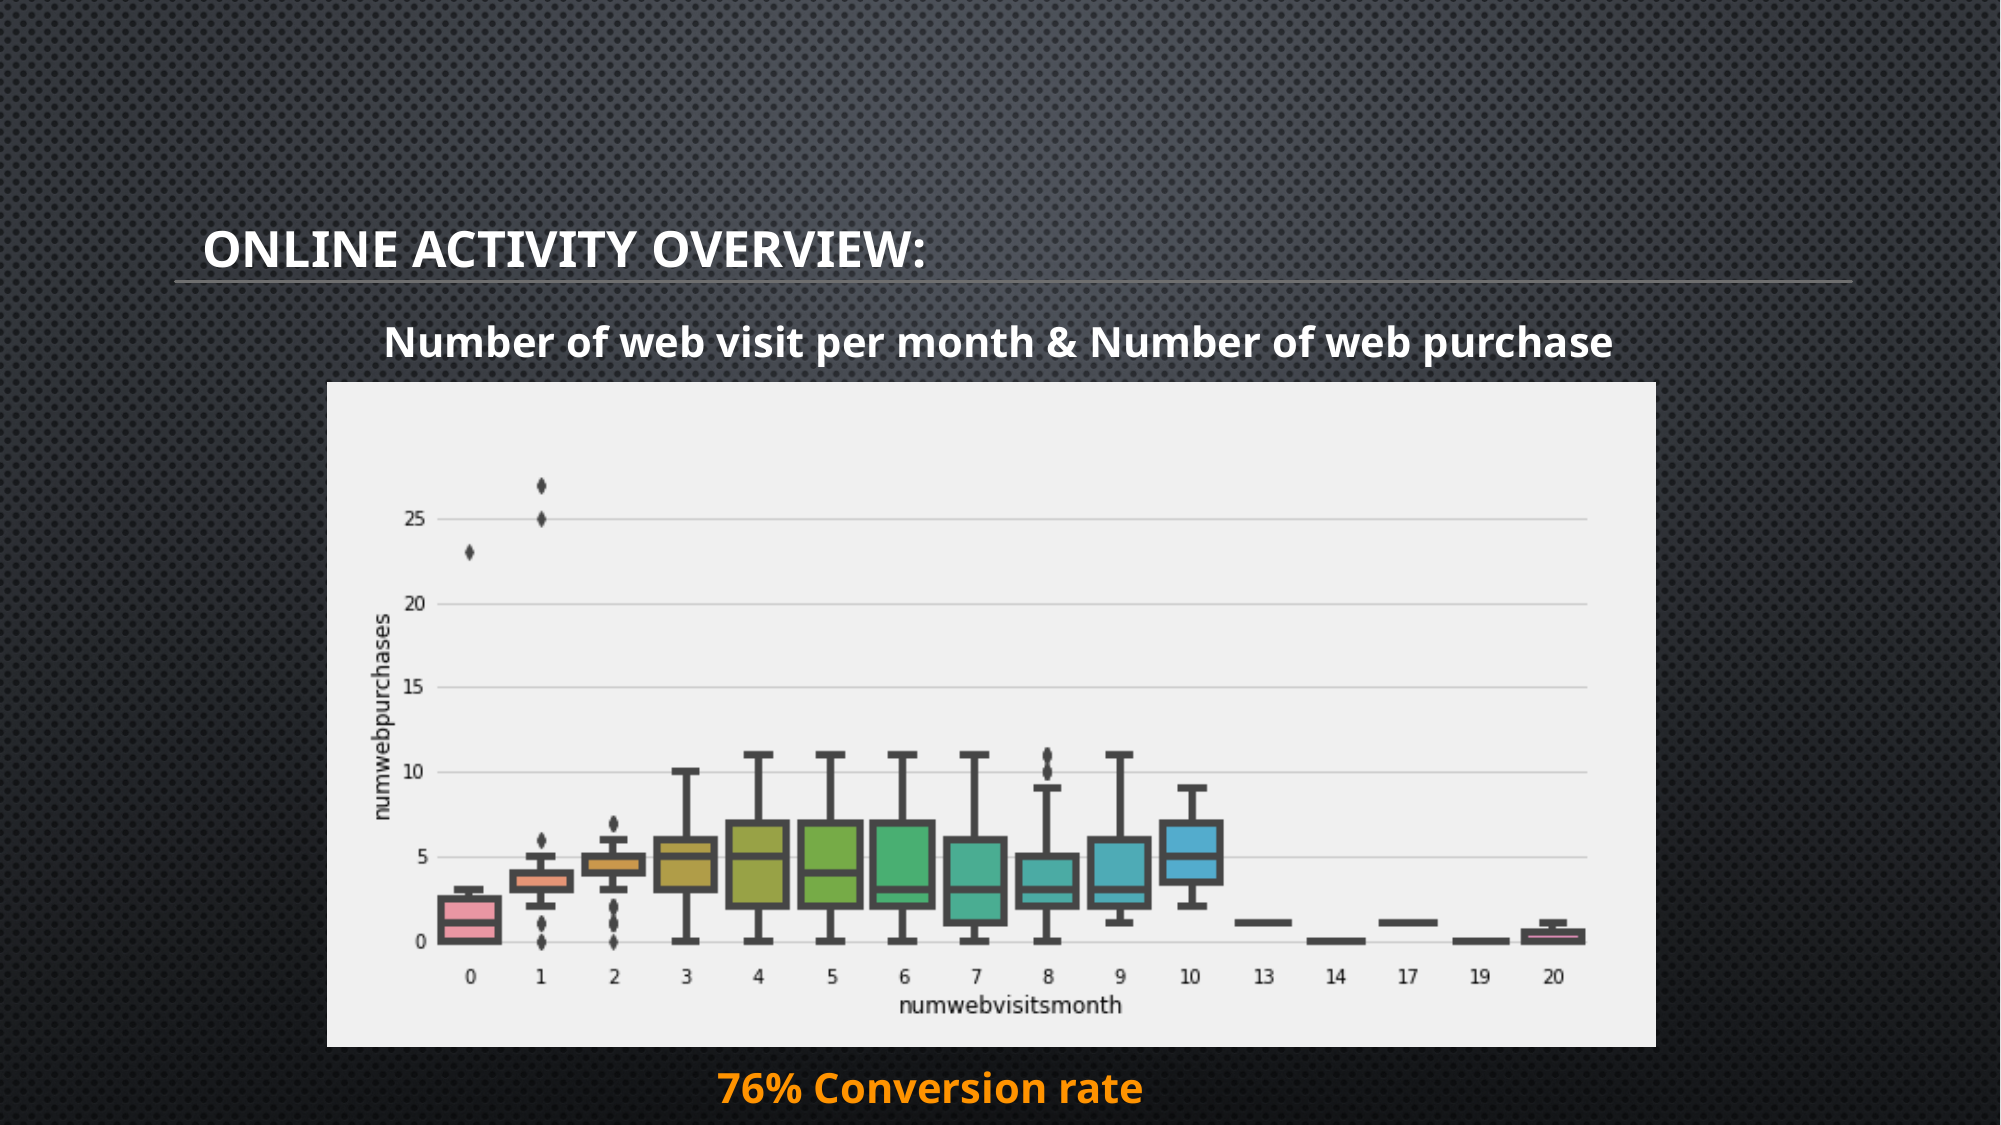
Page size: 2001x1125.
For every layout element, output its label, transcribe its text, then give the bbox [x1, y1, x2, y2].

title Online activity overview: [187, 283, 1813, 404]
text_box Number of web visit per month & Number of web purchase [368, 308, 1630, 374]
picture [326, 382, 1657, 1048]
text_box 76% Conversion rate [702, 1054, 1160, 1120]
title Online activity overview: [187, 91, 1813, 280]
